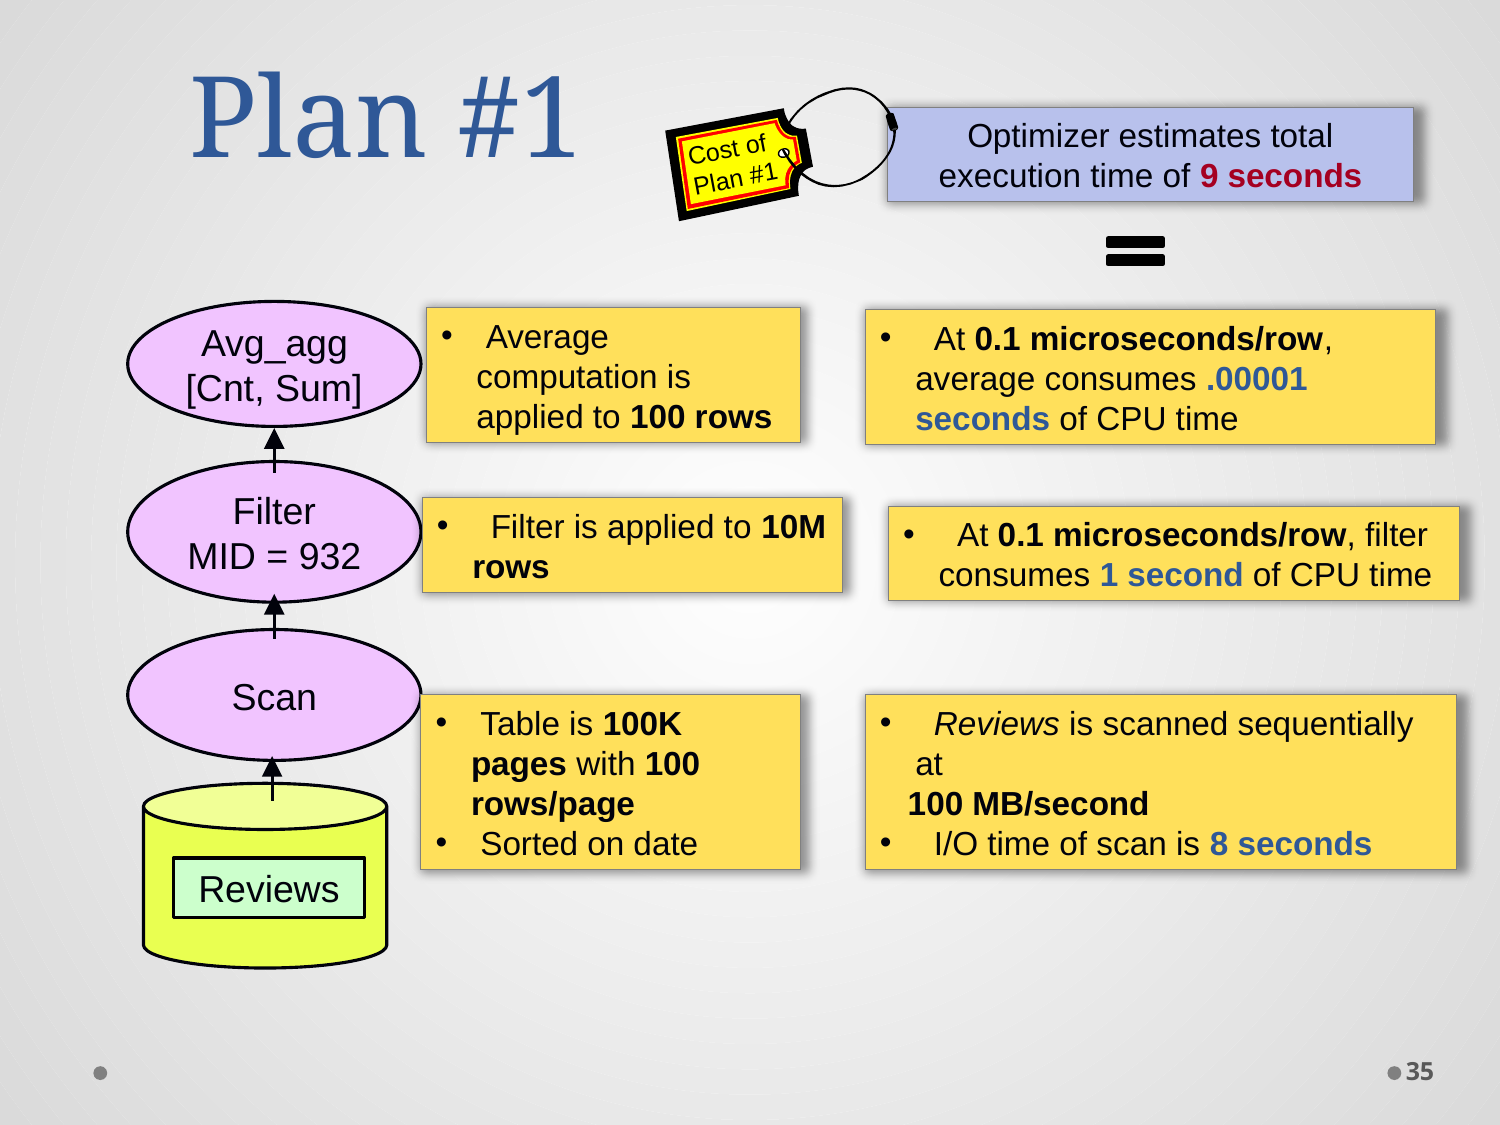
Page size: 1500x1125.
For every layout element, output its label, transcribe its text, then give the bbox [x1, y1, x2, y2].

text_box Average computation is applied to 100 rows [426, 307, 801, 443]
title Plan #1 [59, 37, 696, 188]
slide_number 35 [1401, 1042, 1494, 1103]
text_box [1106, 236, 1165, 248]
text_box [701, 29, 850, 270]
text_box At 0.1 microseconds/row, average consumes .00001 seconds of CPU time [865, 309, 1436, 445]
text_box [1106, 254, 1165, 266]
text_box Table is 100K pages with 100 rows/page Sorted on date [426, 694, 801, 870]
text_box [127, 301, 422, 969]
text_box At 0.1 microseconds/row, filter consumes 1 second of CPU time [888, 506, 1460, 601]
text_box Optimizer estimates total execution time of 9 seconds [887, 107, 1414, 202]
text_box Filter is applied to 10M rows [426, 497, 843, 593]
text_box Reviews is scanned sequentially at 100 MB/second I/O time of scan is 8 seconds [865, 694, 1457, 870]
